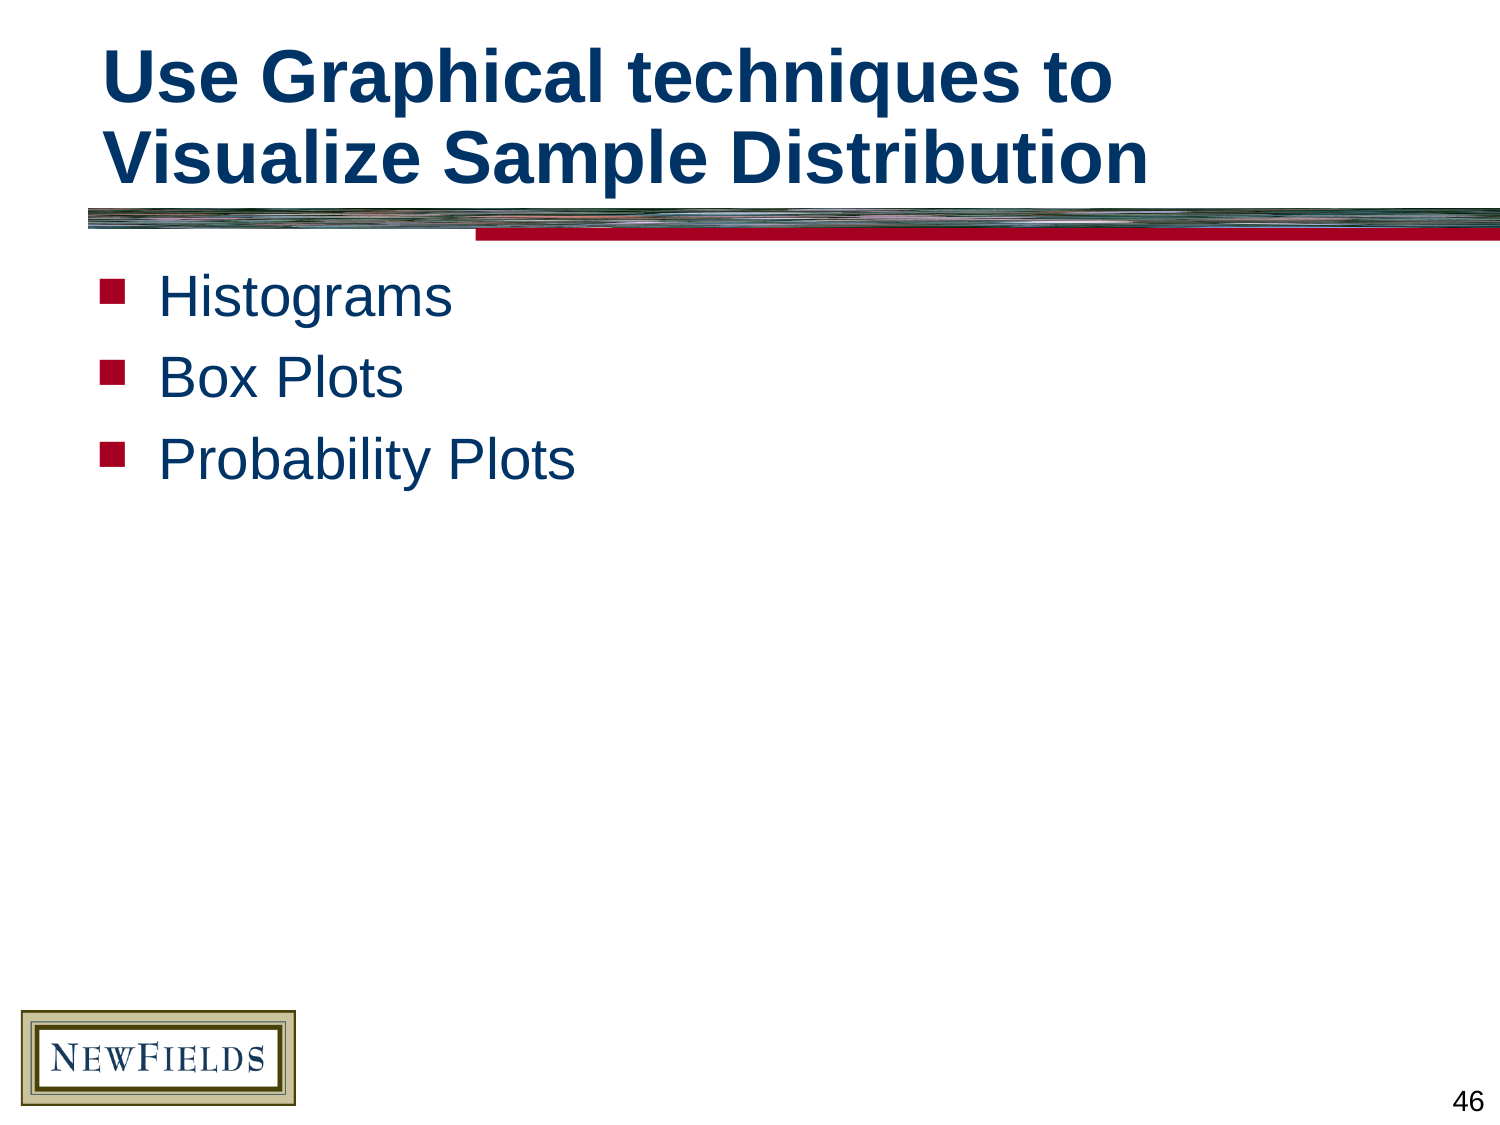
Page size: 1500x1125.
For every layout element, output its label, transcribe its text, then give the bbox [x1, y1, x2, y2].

picture [88, 208, 1500, 229]
slide_number 46 [1187, 1049, 1500, 1125]
list Histograms Box Plots Probability Plots [87, 250, 1426, 1001]
title Use Graphical techniques to Visualize Sample Distribution [87, 24, 1426, 213]
picture [20, 1010, 296, 1106]
